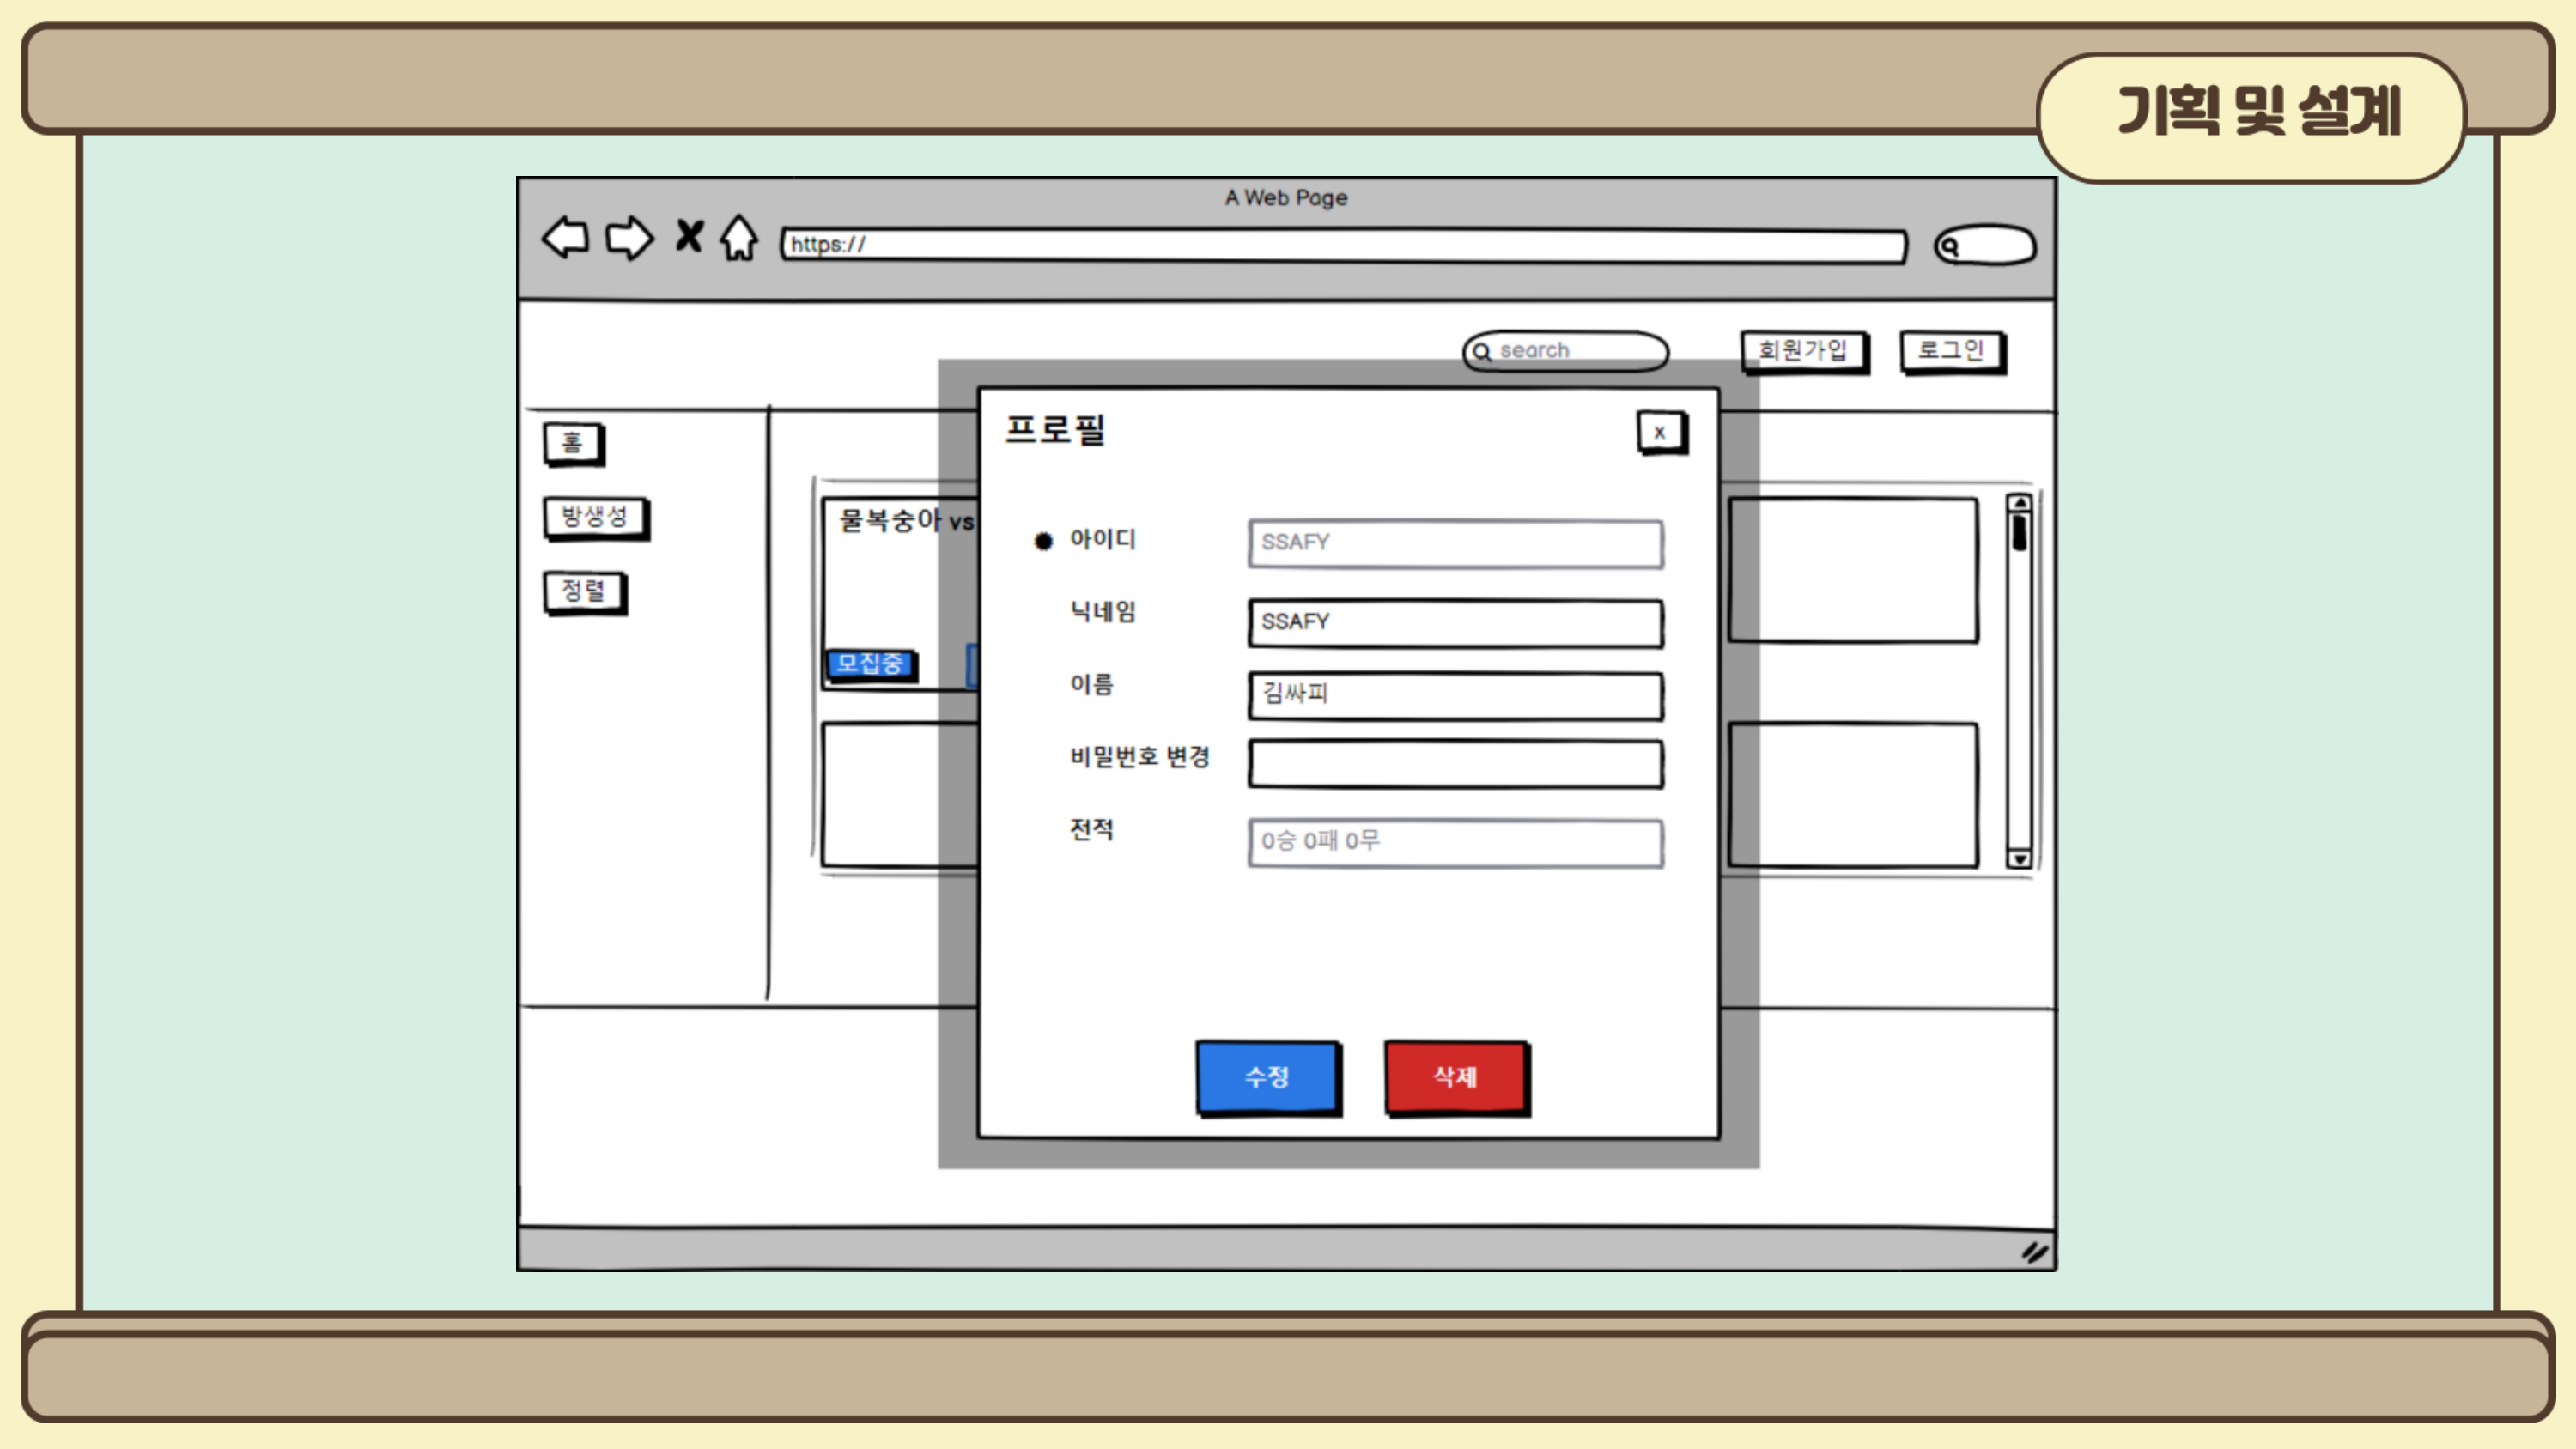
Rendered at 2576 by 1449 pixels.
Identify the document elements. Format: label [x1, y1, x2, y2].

text_box [2036, 52, 2468, 185]
picture [2087, 65, 2427, 163]
text_box [516, 176, 2060, 1272]
text_box [21, 21, 2556, 1424]
